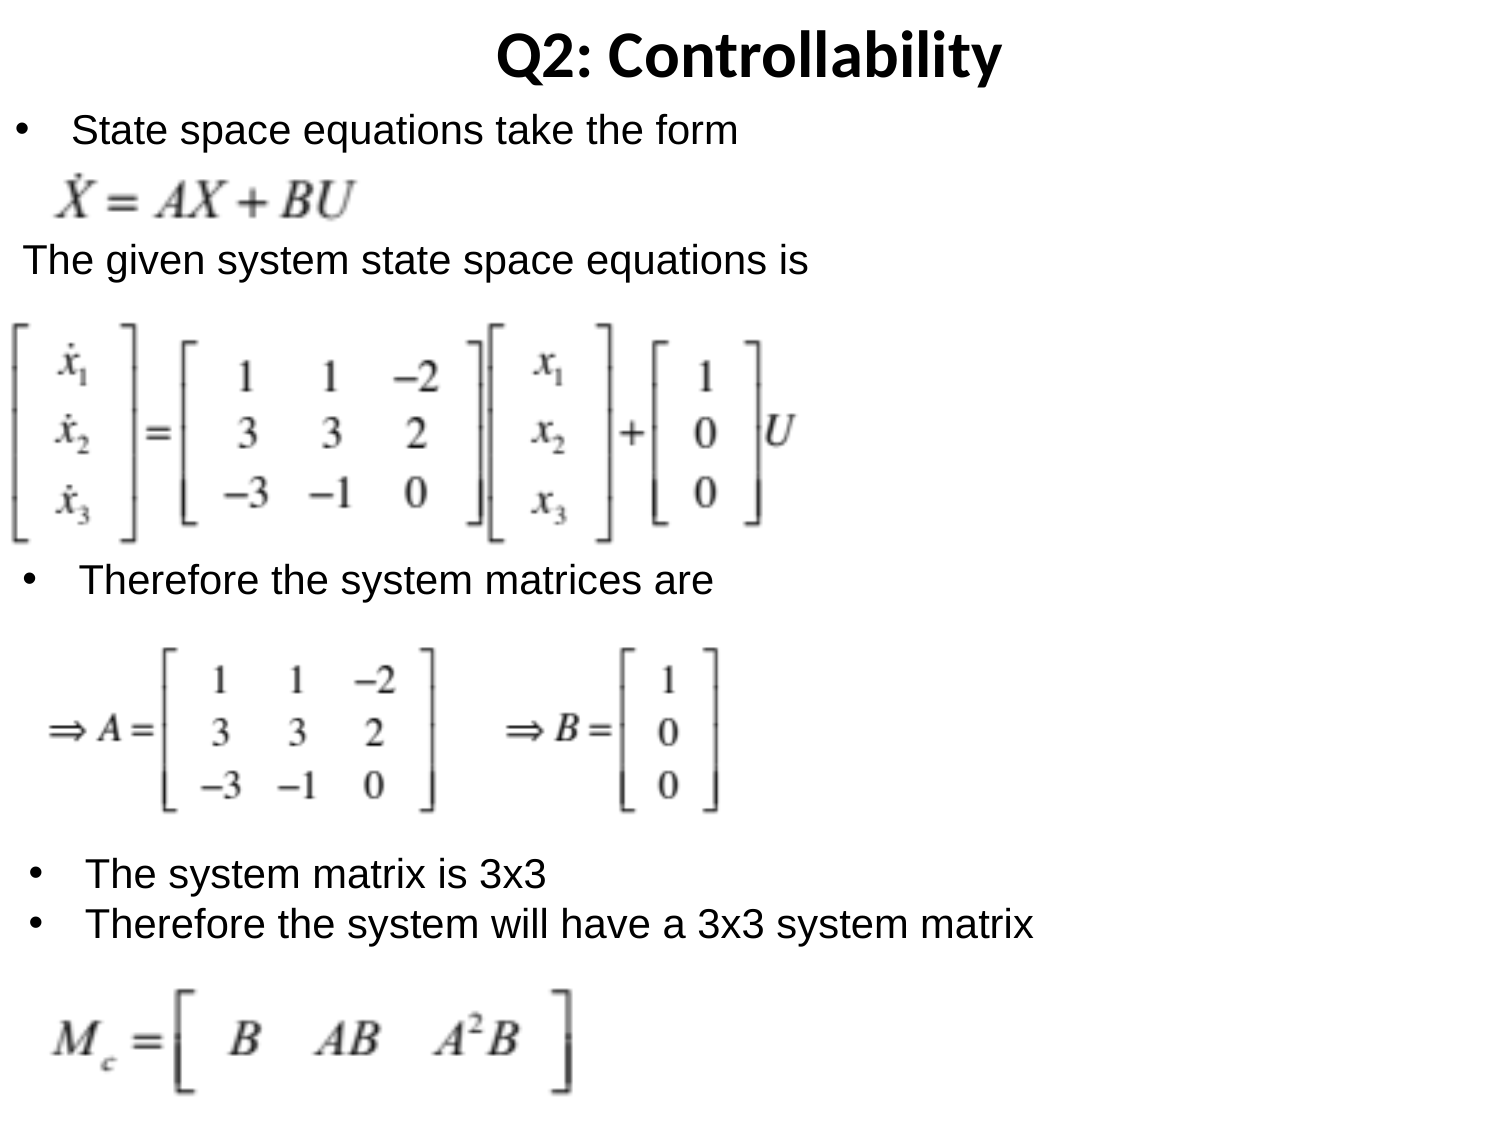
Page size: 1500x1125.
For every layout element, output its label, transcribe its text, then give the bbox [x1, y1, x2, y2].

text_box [7, 313, 804, 546]
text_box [45, 981, 577, 1100]
text_box State space equations take the form [0, 95, 943, 161]
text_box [45, 641, 440, 818]
text_box Q2: Controllability [74, 1, 1425, 100]
text_box The system matrix is 3x3 Therefore the system will have a 3x3 system matrix [13, 839, 1459, 955]
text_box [45, 161, 362, 226]
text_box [502, 641, 721, 818]
text_box The given system state space equations is [7, 225, 1482, 291]
text_box Therefore the system matrices are [7, 545, 1222, 611]
